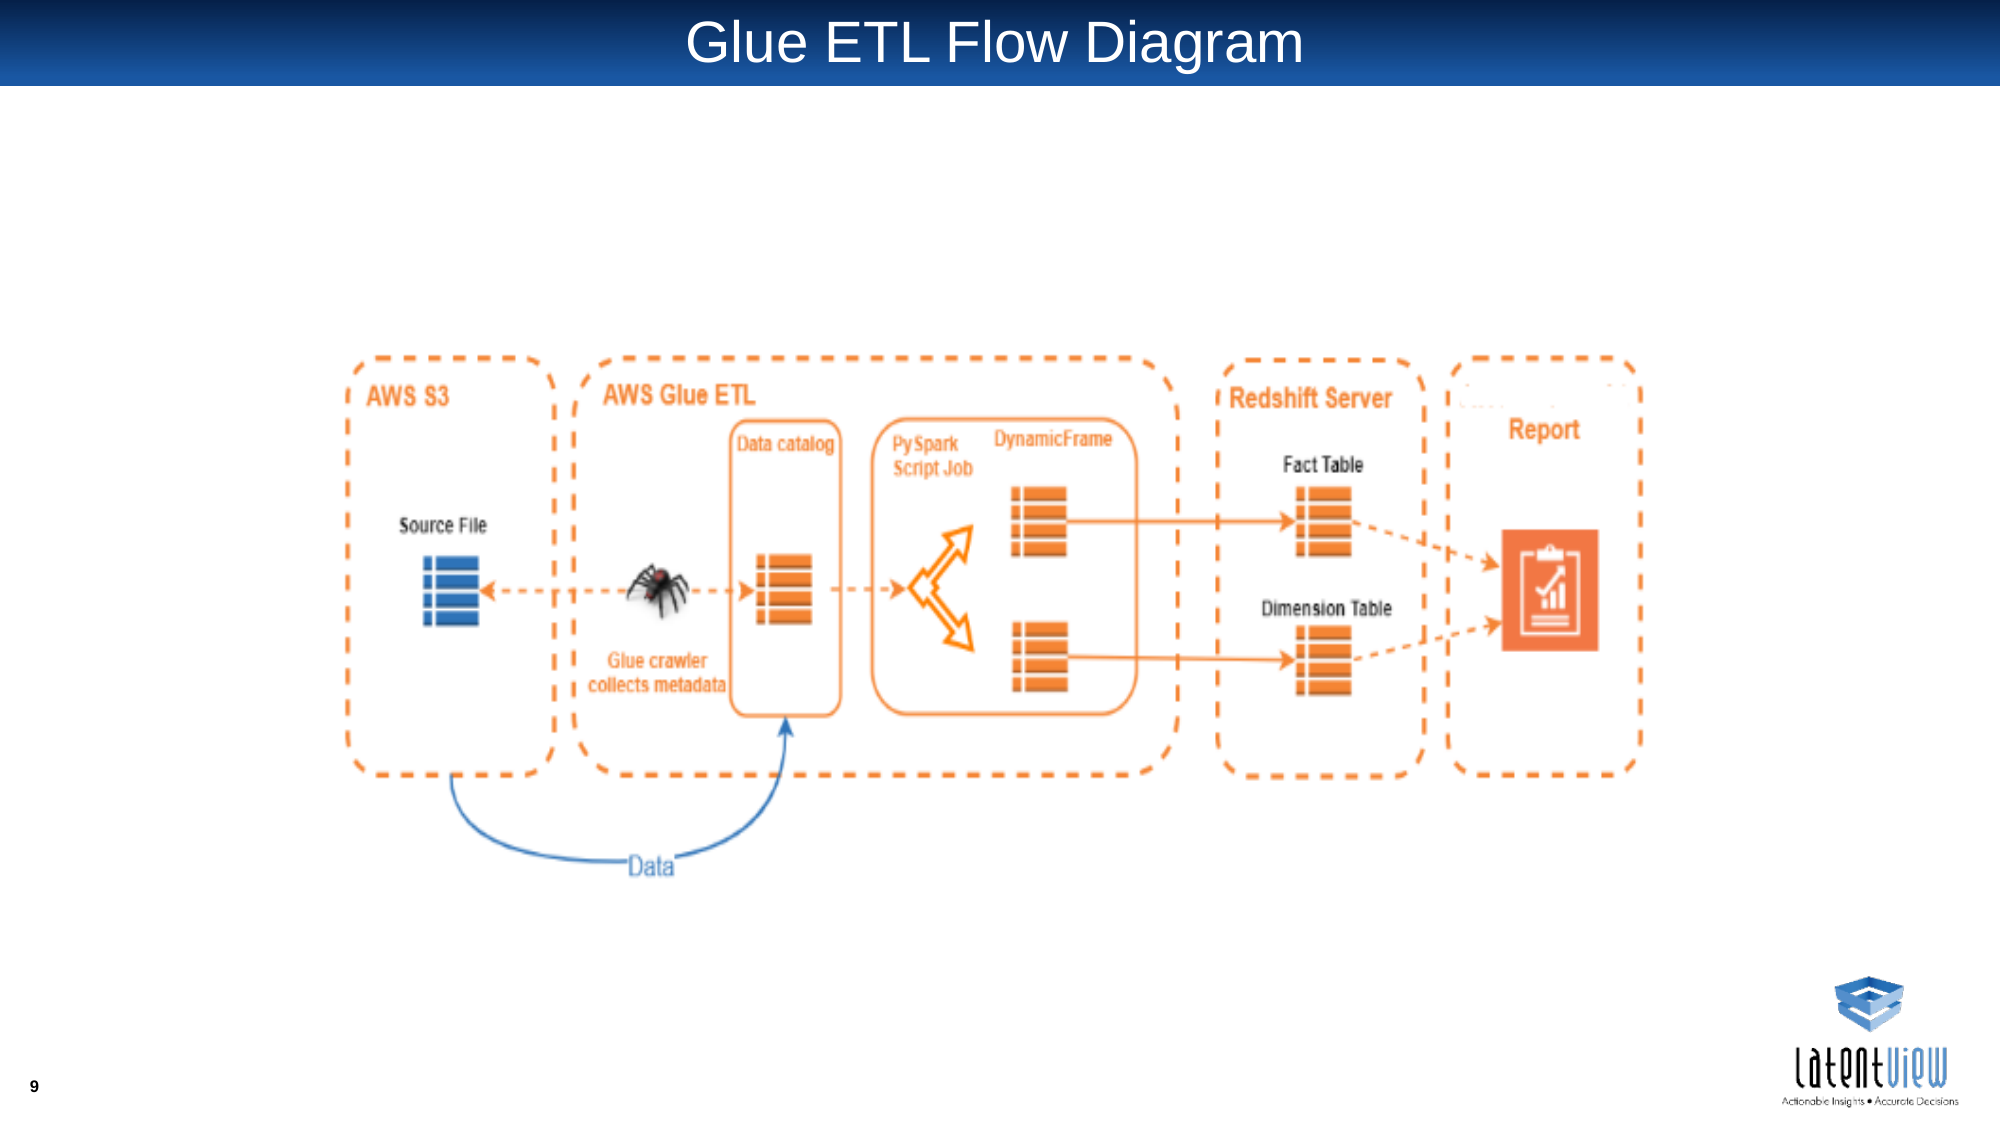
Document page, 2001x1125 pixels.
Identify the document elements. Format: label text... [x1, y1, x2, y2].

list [287, 337, 1704, 924]
picture [1754, 959, 1988, 1125]
title Glue ETL Flow Diagram [98, 9, 1894, 77]
